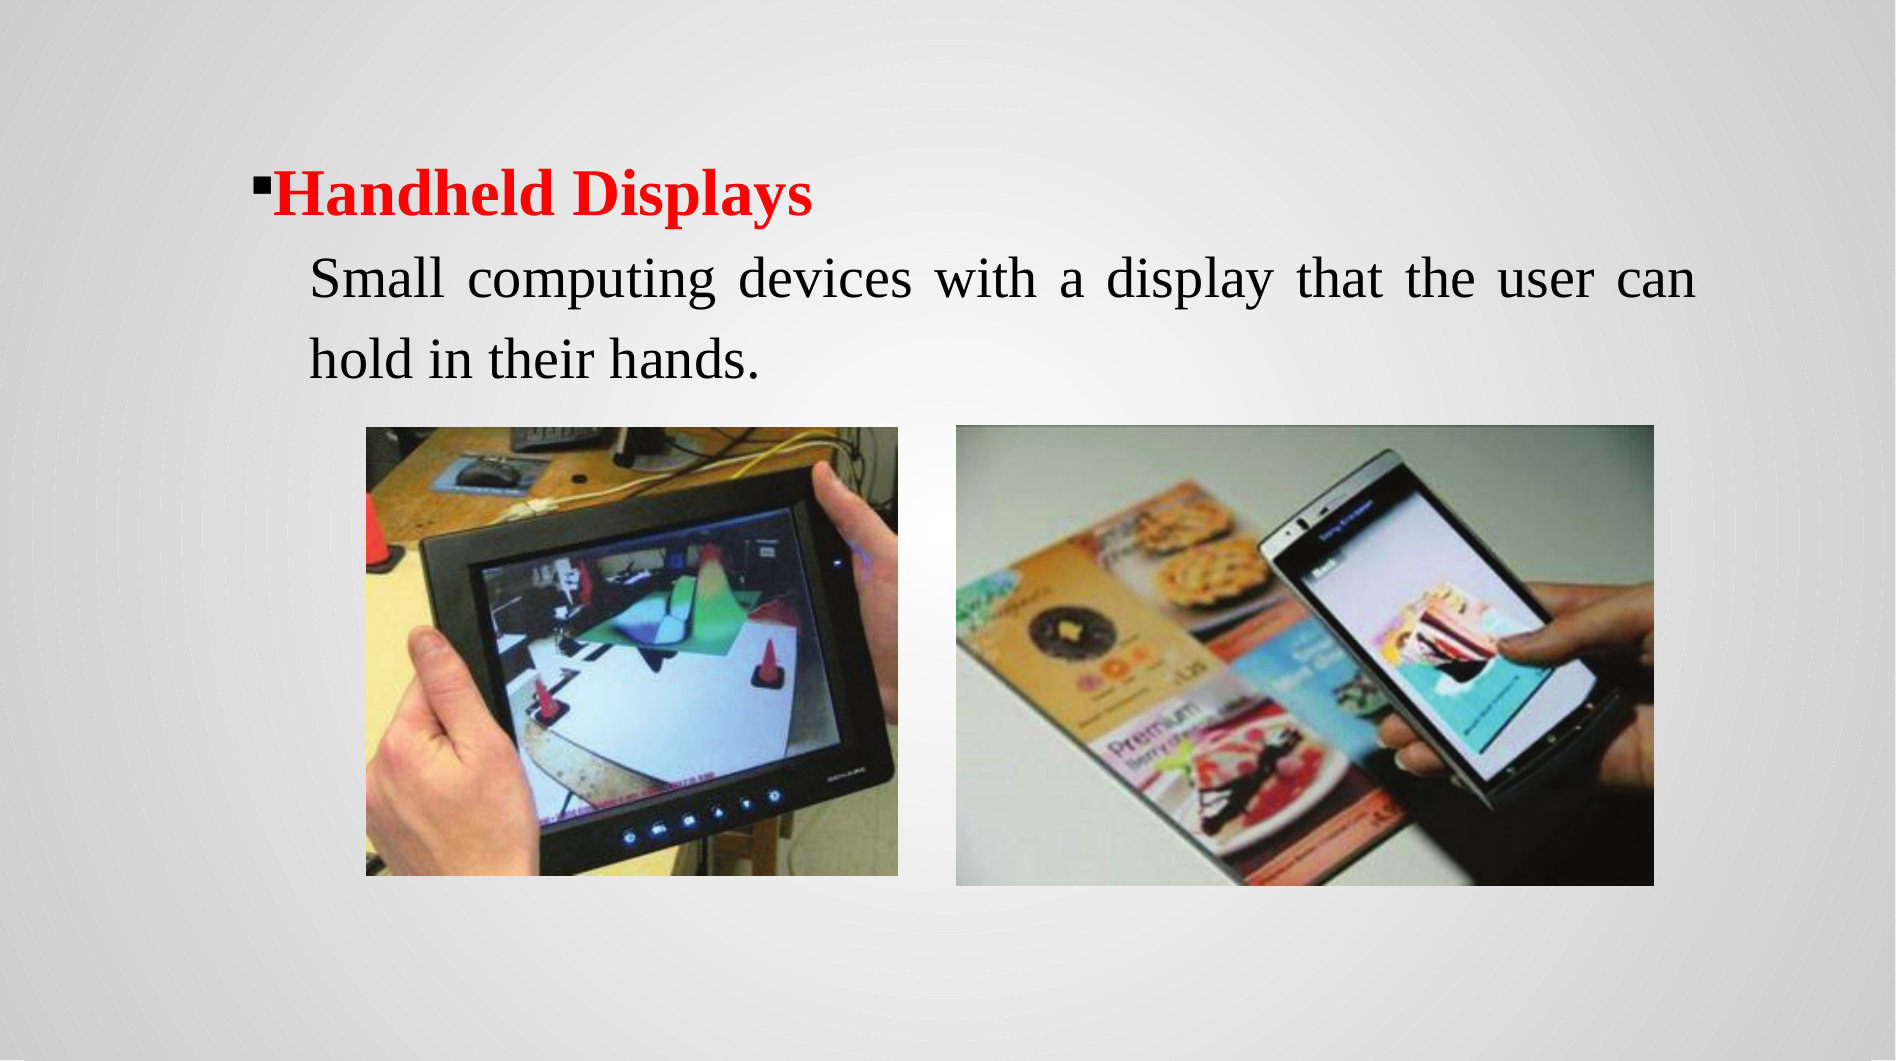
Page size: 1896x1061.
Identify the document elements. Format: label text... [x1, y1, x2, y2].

picture [956, 424, 1654, 886]
text_box Handheld Displays Small computing devices with a display that the user can hold in their hands. [236, 141, 1713, 370]
picture [365, 427, 898, 876]
